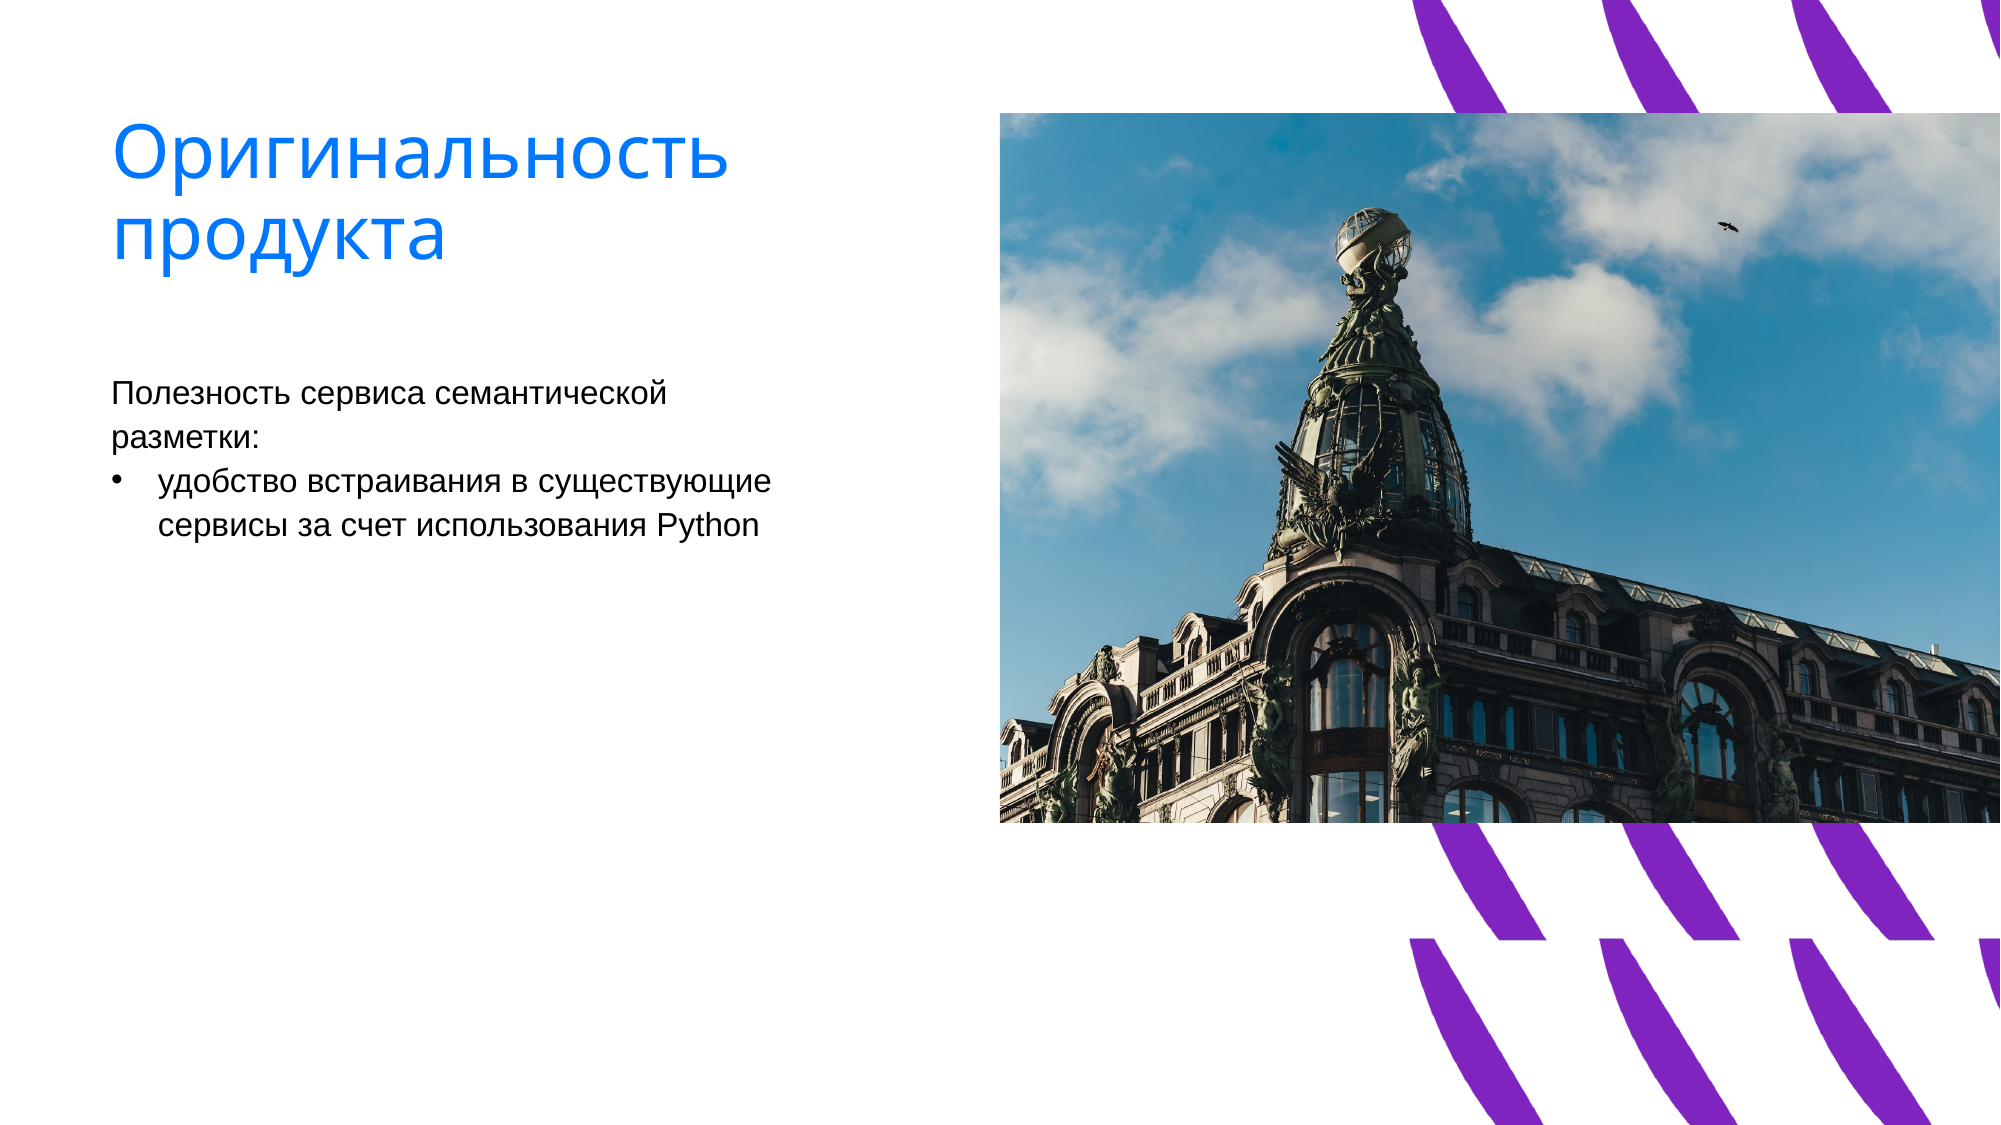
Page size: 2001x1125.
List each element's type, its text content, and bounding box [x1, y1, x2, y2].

list Полезность сервиса семантической разметки: удобство встраивания в существующие сервисы за счет использования Python [111, 516, 822, 633]
title Оригинальность продукта [111, 113, 862, 516]
picture [999, 0, 2000, 1125]
